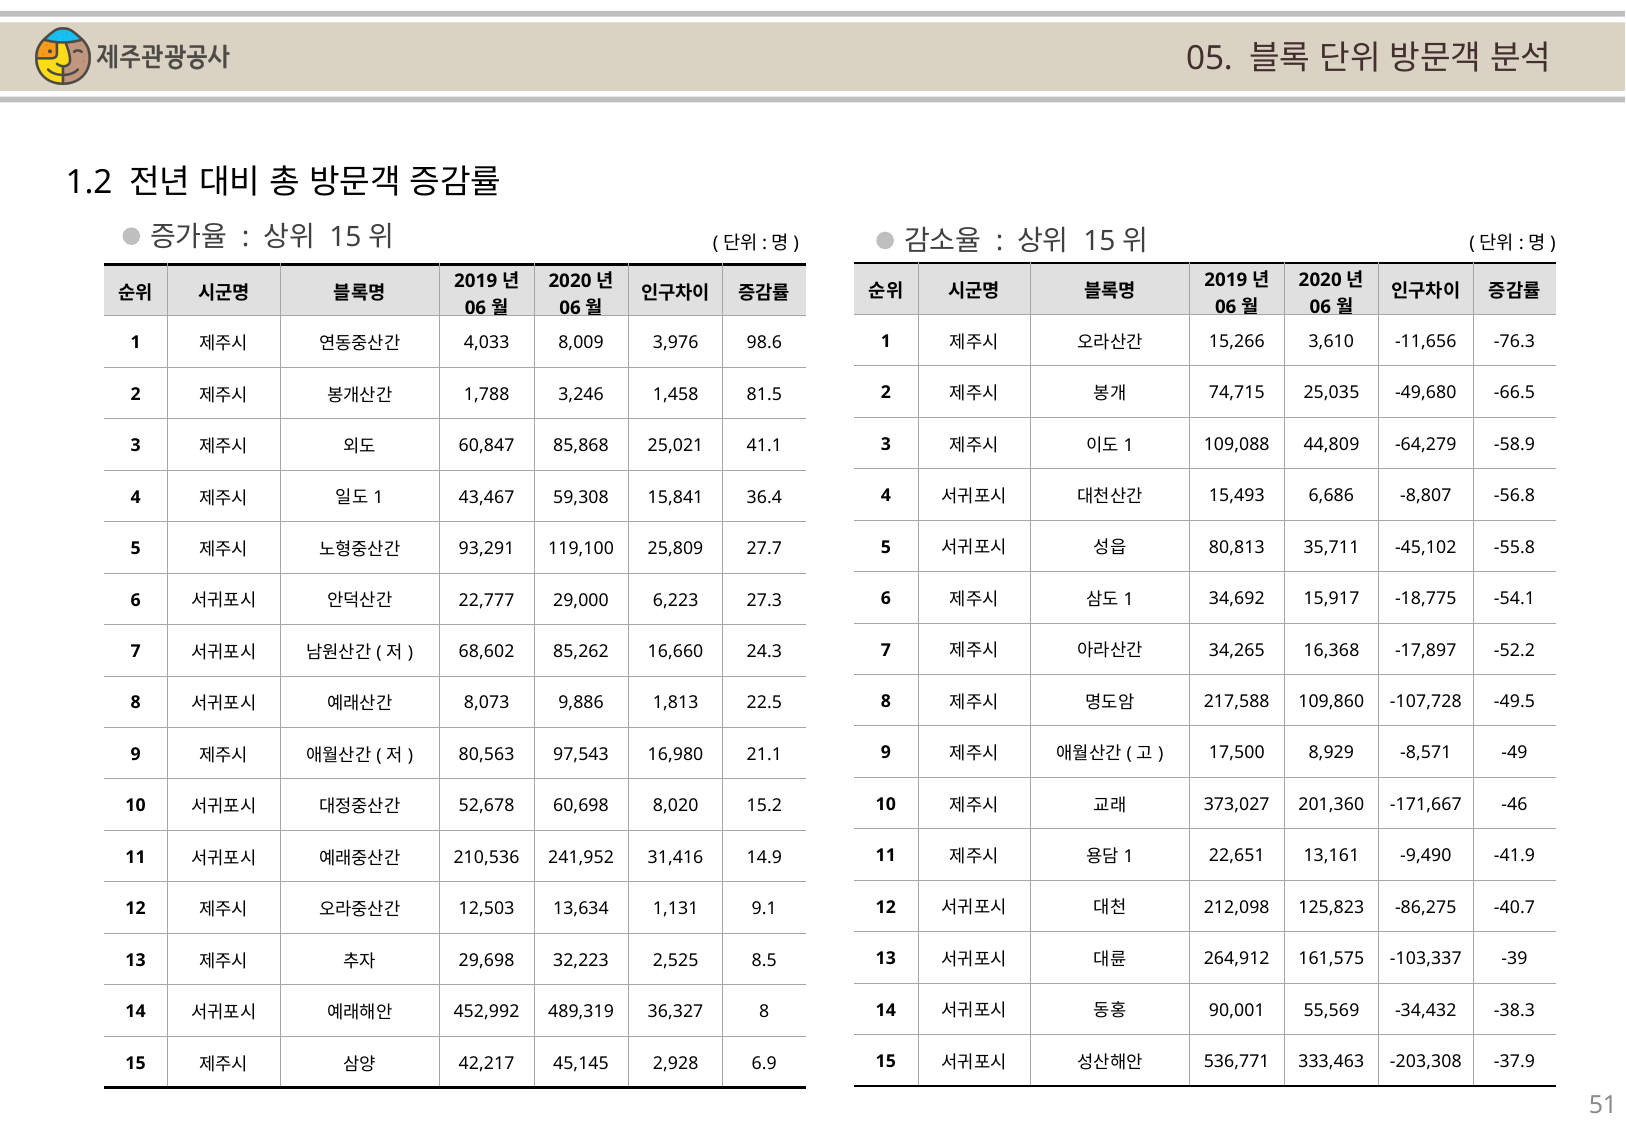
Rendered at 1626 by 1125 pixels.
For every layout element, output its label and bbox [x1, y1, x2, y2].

table_cell [1031, 726, 1189, 777]
table_cell [723, 522, 806, 573]
table_cell [723, 471, 806, 521]
table_cell [535, 882, 628, 933]
table_cell [854, 315, 918, 365]
table_cell [919, 572, 1030, 623]
table_cell [919, 366, 1030, 417]
table_header [1285, 264, 1378, 314]
table_cell [281, 831, 439, 881]
table_cell [1285, 469, 1378, 520]
table_cell [1190, 984, 1284, 1034]
table_cell [1285, 829, 1378, 880]
table_header [723, 266, 806, 315]
table_header [535, 266, 628, 315]
table_cell [168, 831, 280, 881]
table_header [854, 264, 918, 314]
table_cell [104, 574, 167, 624]
table_header [629, 266, 722, 315]
table_cell [1285, 315, 1378, 365]
table_cell [1379, 881, 1473, 931]
text_box [698, 223, 814, 261]
table_cell [1031, 881, 1189, 931]
table_cell [440, 831, 534, 881]
table_cell [723, 934, 806, 984]
table_cell [1031, 675, 1189, 725]
table_header [281, 266, 439, 315]
table_cell [1474, 315, 1556, 365]
table_cell [854, 984, 918, 1034]
table_cell [1285, 932, 1378, 983]
table_cell [854, 829, 918, 880]
table_cell [1474, 932, 1556, 983]
table_cell [919, 521, 1030, 571]
table_cell [1031, 315, 1189, 365]
table_cell [1190, 932, 1284, 983]
table_cell [535, 1037, 628, 1086]
table_cell [104, 471, 167, 521]
table_cell [1285, 624, 1378, 674]
table_cell [1190, 726, 1284, 777]
table_cell [104, 779, 167, 830]
table_cell [104, 1037, 167, 1086]
table_cell [629, 934, 722, 984]
table_cell [104, 985, 167, 1036]
table_cell [440, 419, 534, 470]
table_cell [104, 677, 167, 727]
table_cell [1031, 778, 1189, 828]
table_cell [1190, 521, 1284, 571]
table_cell [1379, 469, 1473, 520]
table_cell [1190, 572, 1284, 623]
table_header [1031, 264, 1189, 314]
table_cell [1285, 675, 1378, 725]
table_cell [629, 985, 722, 1036]
slide_number [1251, 1063, 1618, 1123]
table_cell [1474, 418, 1556, 468]
table_cell [919, 675, 1030, 725]
table_cell [919, 1035, 1030, 1085]
table_cell [1474, 881, 1556, 931]
table_cell [1379, 829, 1473, 880]
table_cell [1285, 726, 1378, 777]
table_cell [1474, 984, 1556, 1034]
table_cell [535, 471, 628, 521]
table_cell [1379, 1035, 1473, 1063]
table_cell [1474, 624, 1556, 674]
table_cell [281, 419, 439, 470]
table_cell [440, 779, 534, 830]
table_cell [854, 881, 918, 931]
table_header [104, 266, 167, 315]
table_cell [629, 625, 722, 676]
table_cell [854, 675, 918, 725]
table_cell [168, 934, 280, 984]
table_cell [104, 625, 167, 676]
table_cell [535, 728, 628, 778]
table_cell [535, 419, 628, 470]
table_cell [854, 366, 918, 417]
table_cell [629, 574, 722, 624]
table_cell [1474, 521, 1556, 571]
table_cell [919, 418, 1030, 468]
table_cell [629, 882, 722, 933]
table_cell [723, 316, 806, 367]
table_cell [723, 779, 806, 830]
table_cell [1190, 1035, 1284, 1085]
table_cell [629, 522, 722, 573]
table_header [1379, 264, 1473, 314]
table_cell [281, 882, 439, 933]
table_cell [1190, 418, 1284, 468]
table_cell [919, 469, 1030, 520]
table_cell [854, 932, 918, 983]
table_cell [723, 677, 806, 727]
table_cell [1379, 572, 1473, 623]
table_cell [535, 831, 628, 881]
table_cell [440, 985, 534, 1036]
table_cell [1285, 778, 1378, 828]
table_cell [440, 934, 534, 984]
table_cell [440, 574, 534, 624]
table_cell [281, 985, 439, 1036]
table_cell [1474, 469, 1556, 520]
table_cell [1031, 1035, 1189, 1085]
table_cell [535, 316, 628, 367]
table_cell [1190, 469, 1284, 520]
text_box [1454, 223, 1571, 261]
table_cell [723, 985, 806, 1036]
table_cell [1190, 829, 1284, 880]
table_cell [104, 831, 167, 881]
table_cell [440, 625, 534, 676]
table_cell [1379, 726, 1473, 777]
table_cell [104, 934, 167, 984]
table_cell [168, 625, 280, 676]
table_header [1474, 264, 1556, 314]
table_cell [1031, 418, 1189, 468]
table_cell [854, 778, 918, 828]
table_cell [723, 419, 806, 470]
table_cell [629, 1037, 722, 1086]
table_cell [919, 984, 1030, 1034]
table_cell [281, 625, 439, 676]
table_cell [168, 419, 280, 470]
table_cell [723, 882, 806, 933]
table_cell [919, 829, 1030, 880]
table_cell [1379, 624, 1473, 674]
table_cell [440, 882, 534, 933]
table_cell [168, 779, 280, 830]
text_box [1042, 28, 1595, 84]
table_cell [1285, 521, 1378, 571]
table_cell [281, 471, 439, 521]
table_cell [854, 521, 918, 571]
table_header [168, 266, 280, 315]
table_cell [535, 779, 628, 830]
table_cell [629, 779, 722, 830]
table_cell [104, 419, 167, 470]
table_cell [854, 572, 918, 623]
table_cell [629, 316, 722, 367]
table_cell [919, 315, 1030, 365]
table_cell [1285, 366, 1378, 417]
table_cell [281, 368, 439, 418]
table_cell [1474, 572, 1556, 623]
table_cell [535, 985, 628, 1036]
table_cell [281, 574, 439, 624]
table_cell [281, 779, 439, 830]
table_cell [440, 471, 534, 521]
table_cell [104, 522, 167, 573]
table_cell [919, 932, 1030, 983]
table_header [919, 264, 1030, 314]
table_cell [1379, 366, 1473, 417]
table_cell [854, 726, 918, 777]
table_cell [1031, 366, 1189, 417]
table_cell [1031, 984, 1189, 1034]
table_cell [1285, 881, 1378, 931]
table_cell [1474, 829, 1556, 880]
table_cell [723, 1037, 806, 1086]
table_cell [104, 368, 167, 418]
table_cell [1379, 418, 1473, 468]
table_cell [919, 881, 1030, 931]
table_cell [1285, 1035, 1378, 1063]
table_cell [535, 625, 628, 676]
table_cell [1190, 624, 1284, 674]
table_cell [919, 726, 1030, 777]
table_cell [168, 368, 280, 418]
table_cell [723, 625, 806, 676]
table_cell [440, 368, 534, 418]
table_cell [168, 882, 280, 933]
table_cell [440, 1037, 534, 1086]
table_cell [1190, 315, 1284, 365]
table_cell [440, 316, 534, 367]
table_cell [1285, 572, 1378, 623]
table_cell [281, 728, 439, 778]
table_cell [1379, 315, 1473, 365]
table_cell [440, 677, 534, 727]
table_cell [723, 831, 806, 881]
text_box [121, 210, 409, 260]
table_cell [1379, 778, 1473, 828]
table_cell [1285, 984, 1378, 1034]
table_cell [104, 728, 167, 778]
table_cell [535, 522, 628, 573]
table_cell [629, 419, 722, 470]
table_cell [629, 368, 722, 418]
table_cell [919, 778, 1030, 828]
table_cell [854, 469, 918, 520]
table_cell [629, 728, 722, 778]
table_cell [168, 522, 280, 573]
table_cell [1474, 726, 1556, 777]
table_cell [854, 418, 918, 468]
table_cell [104, 882, 167, 933]
table_cell [1474, 1035, 1556, 1063]
table_cell [168, 985, 280, 1036]
table_cell [1285, 418, 1378, 468]
table_cell [723, 368, 806, 418]
table_cell [1190, 675, 1284, 725]
table_cell [168, 574, 280, 624]
text_box [875, 215, 1163, 264]
table_cell [1379, 521, 1473, 571]
table_cell [629, 831, 722, 881]
table_cell [629, 677, 722, 727]
table_cell [1031, 572, 1189, 623]
table_cell [1031, 932, 1189, 983]
table_cell [281, 316, 439, 367]
table_cell [440, 728, 534, 778]
table_cell [919, 624, 1030, 674]
text_box [50, 152, 1144, 208]
table_cell [168, 677, 280, 727]
table_cell [1031, 829, 1189, 880]
table_cell [723, 728, 806, 778]
table_header [1190, 264, 1284, 314]
table_cell [629, 471, 722, 521]
table_cell [104, 316, 167, 367]
table_cell [723, 574, 806, 624]
table_cell [1474, 675, 1556, 725]
table_cell [1031, 469, 1189, 520]
picture [31, 26, 232, 87]
table_header [440, 266, 534, 315]
table_cell [1379, 675, 1473, 725]
table_cell [1031, 521, 1189, 571]
table_cell [168, 1037, 280, 1086]
table_cell [1474, 366, 1556, 417]
table_cell [854, 624, 918, 674]
table_cell [1190, 881, 1284, 931]
table_cell [1379, 932, 1473, 983]
table_cell [535, 574, 628, 624]
table_cell [168, 728, 280, 778]
table_cell [535, 368, 628, 418]
table_cell [854, 1035, 918, 1085]
table_cell [1379, 984, 1473, 1034]
table_cell [281, 1037, 439, 1086]
table_cell [168, 471, 280, 521]
table_cell [281, 522, 439, 573]
table_cell [1474, 778, 1556, 828]
table_cell [535, 677, 628, 727]
table_cell [168, 316, 280, 367]
table_cell [281, 934, 439, 984]
table_cell [281, 677, 439, 727]
table_cell [1190, 778, 1284, 828]
table_cell [1031, 624, 1189, 674]
table_cell [535, 934, 628, 984]
table_cell [1190, 366, 1284, 417]
table_cell [440, 522, 534, 573]
